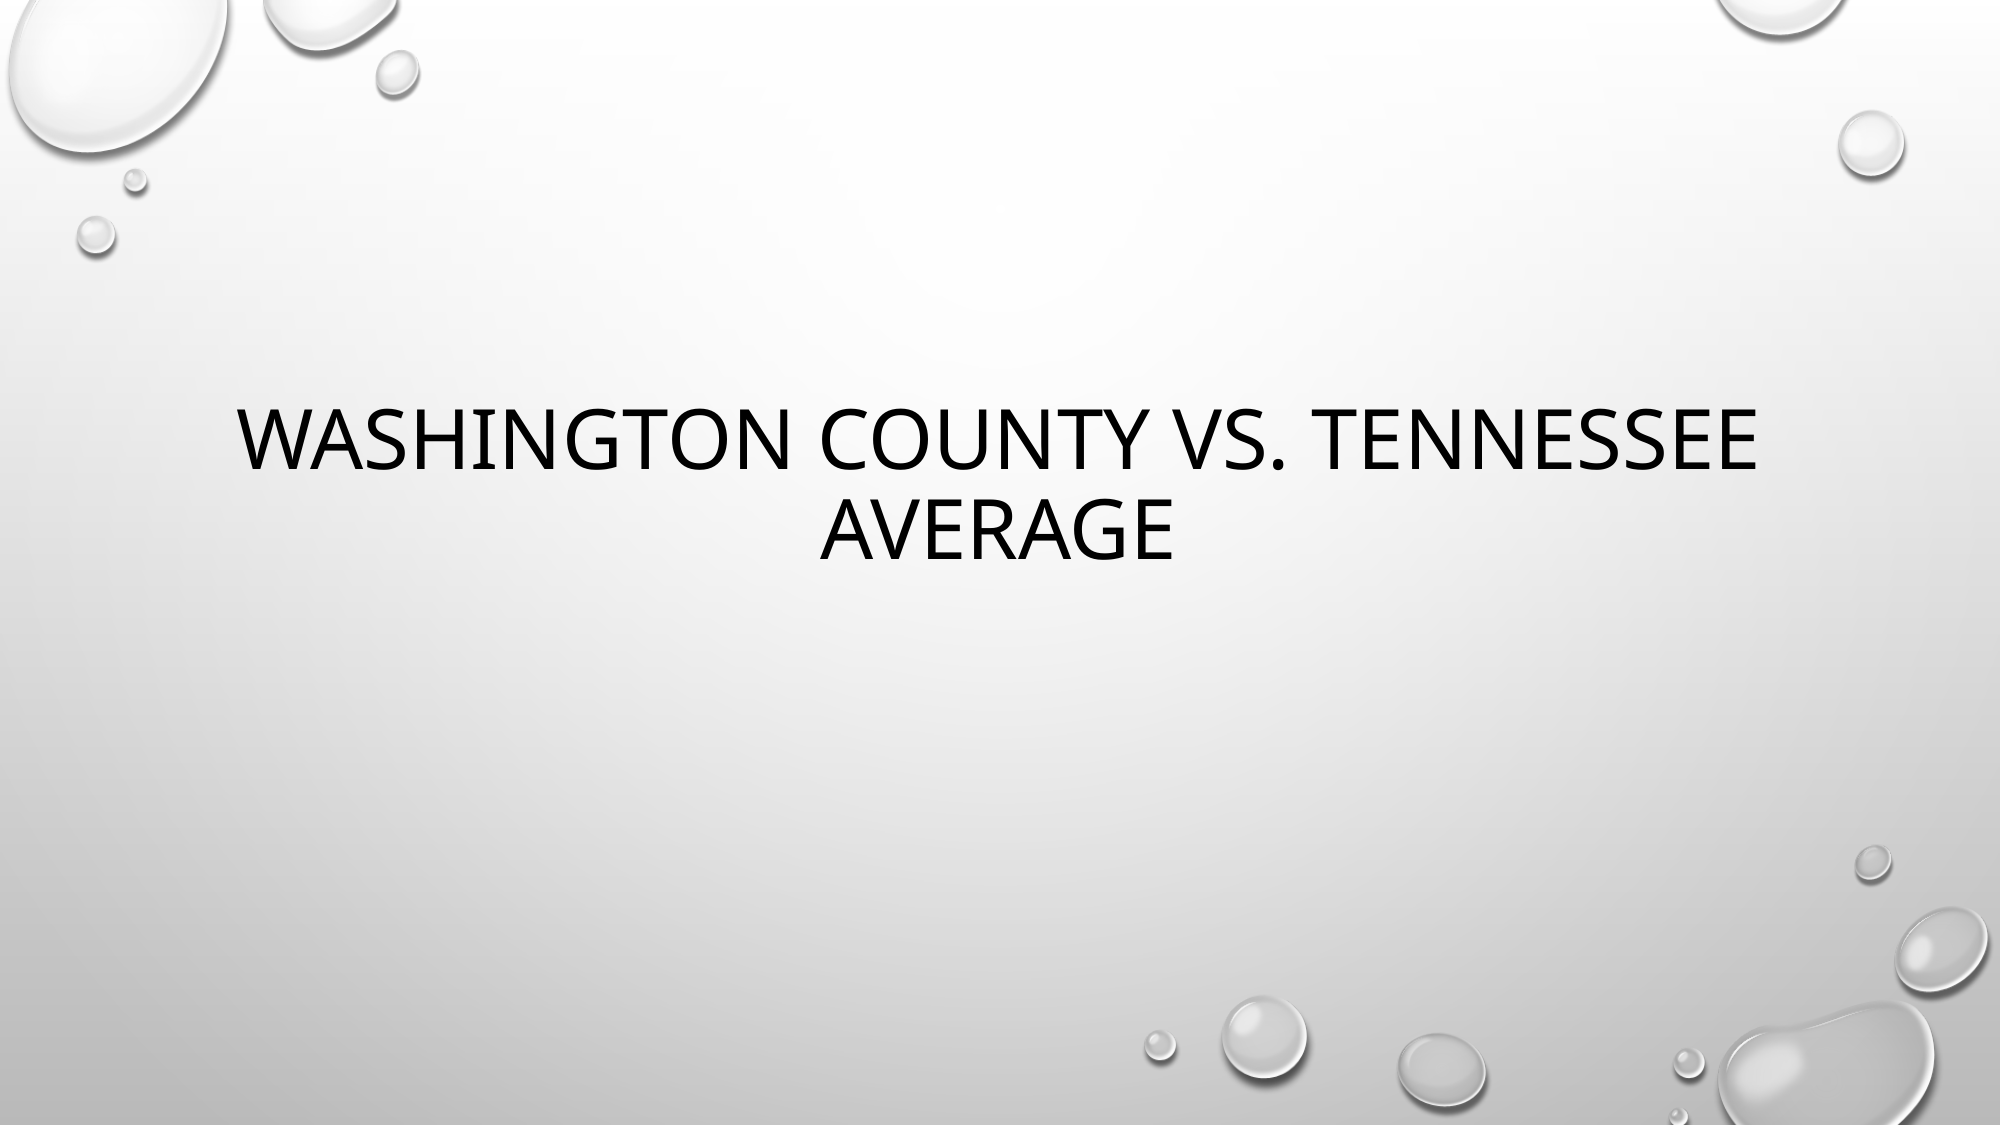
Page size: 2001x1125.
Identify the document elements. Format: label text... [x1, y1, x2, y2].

title Washington County vs. Tennessee average [149, 135, 1848, 585]
picture [0, 0, 2000, 1125]
